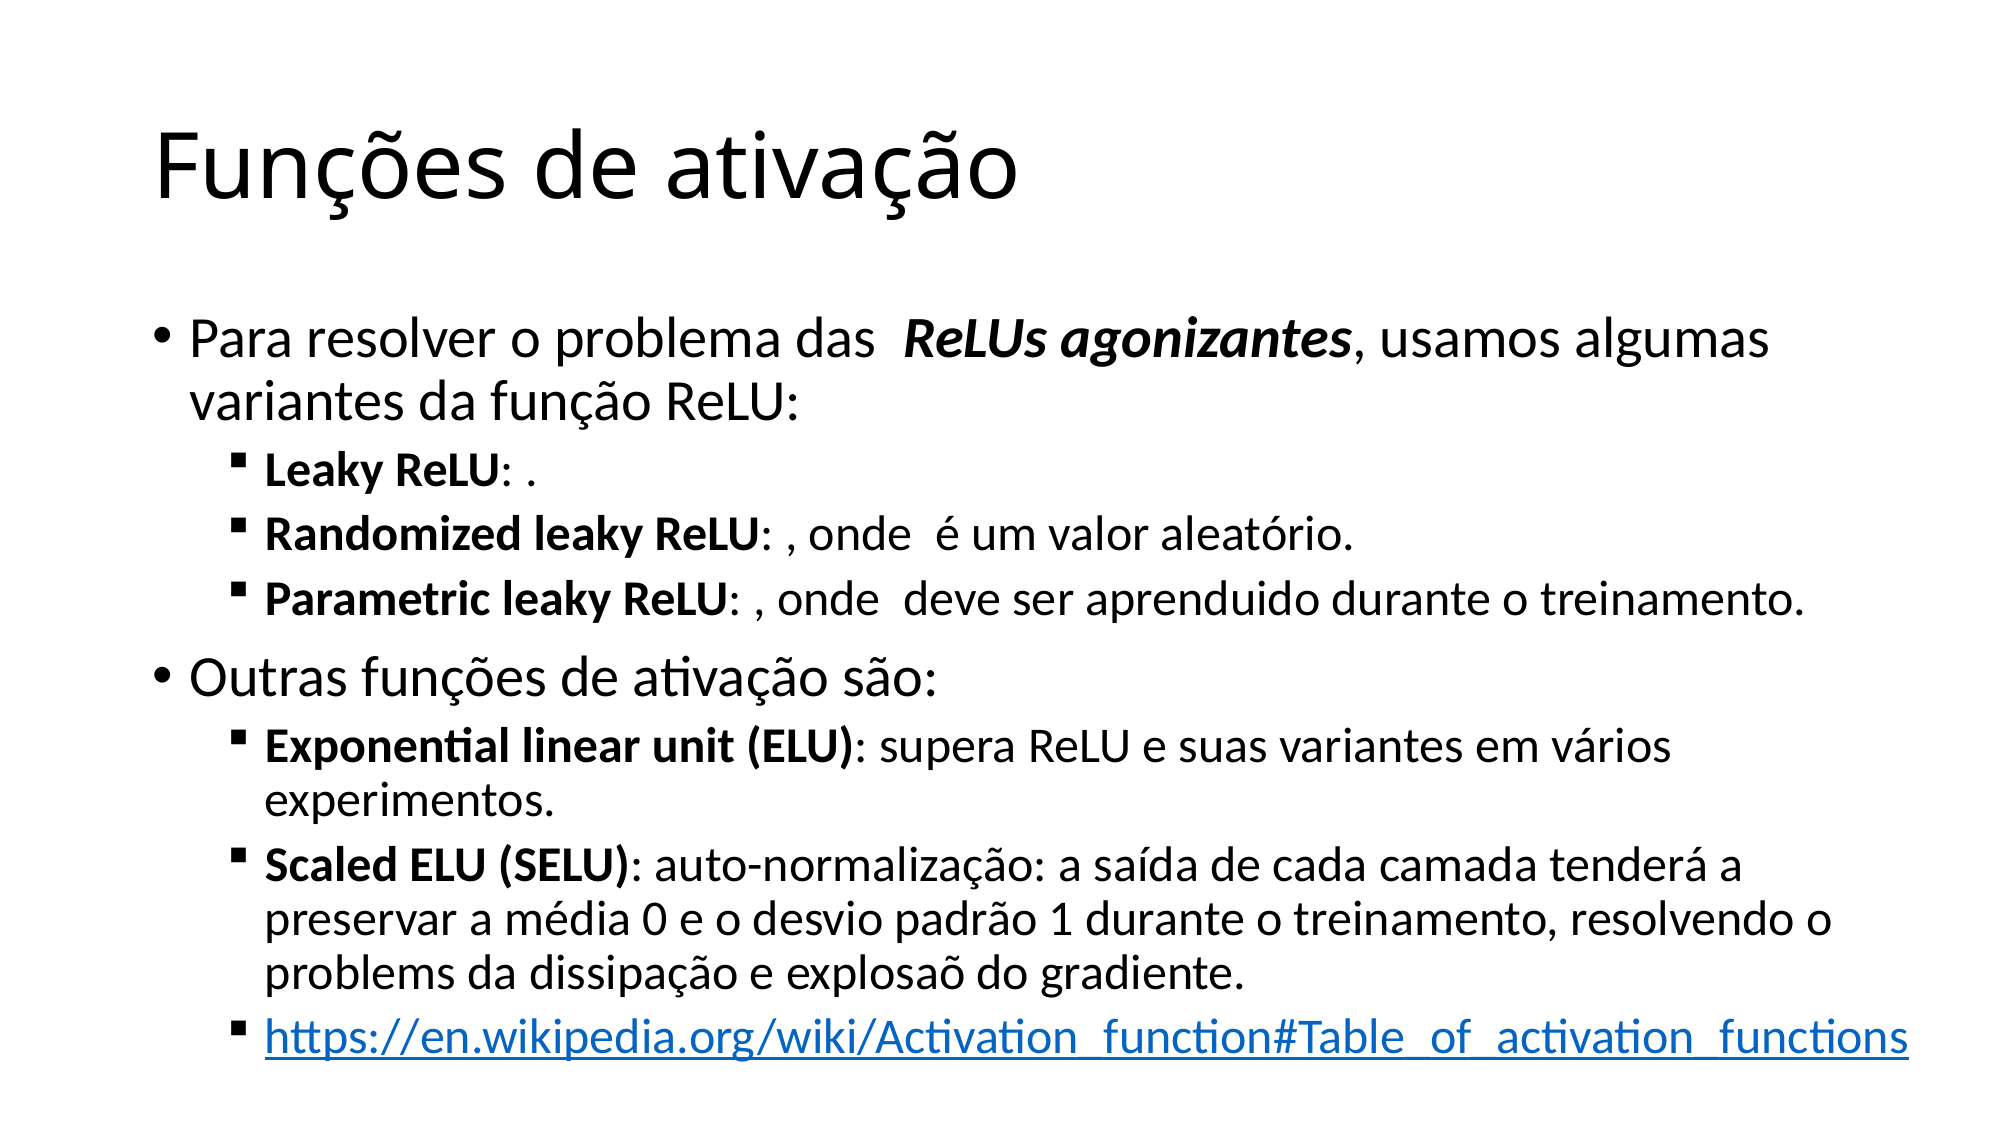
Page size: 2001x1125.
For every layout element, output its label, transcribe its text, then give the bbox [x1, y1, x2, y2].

title Funções de ativação [137, 59, 1863, 278]
